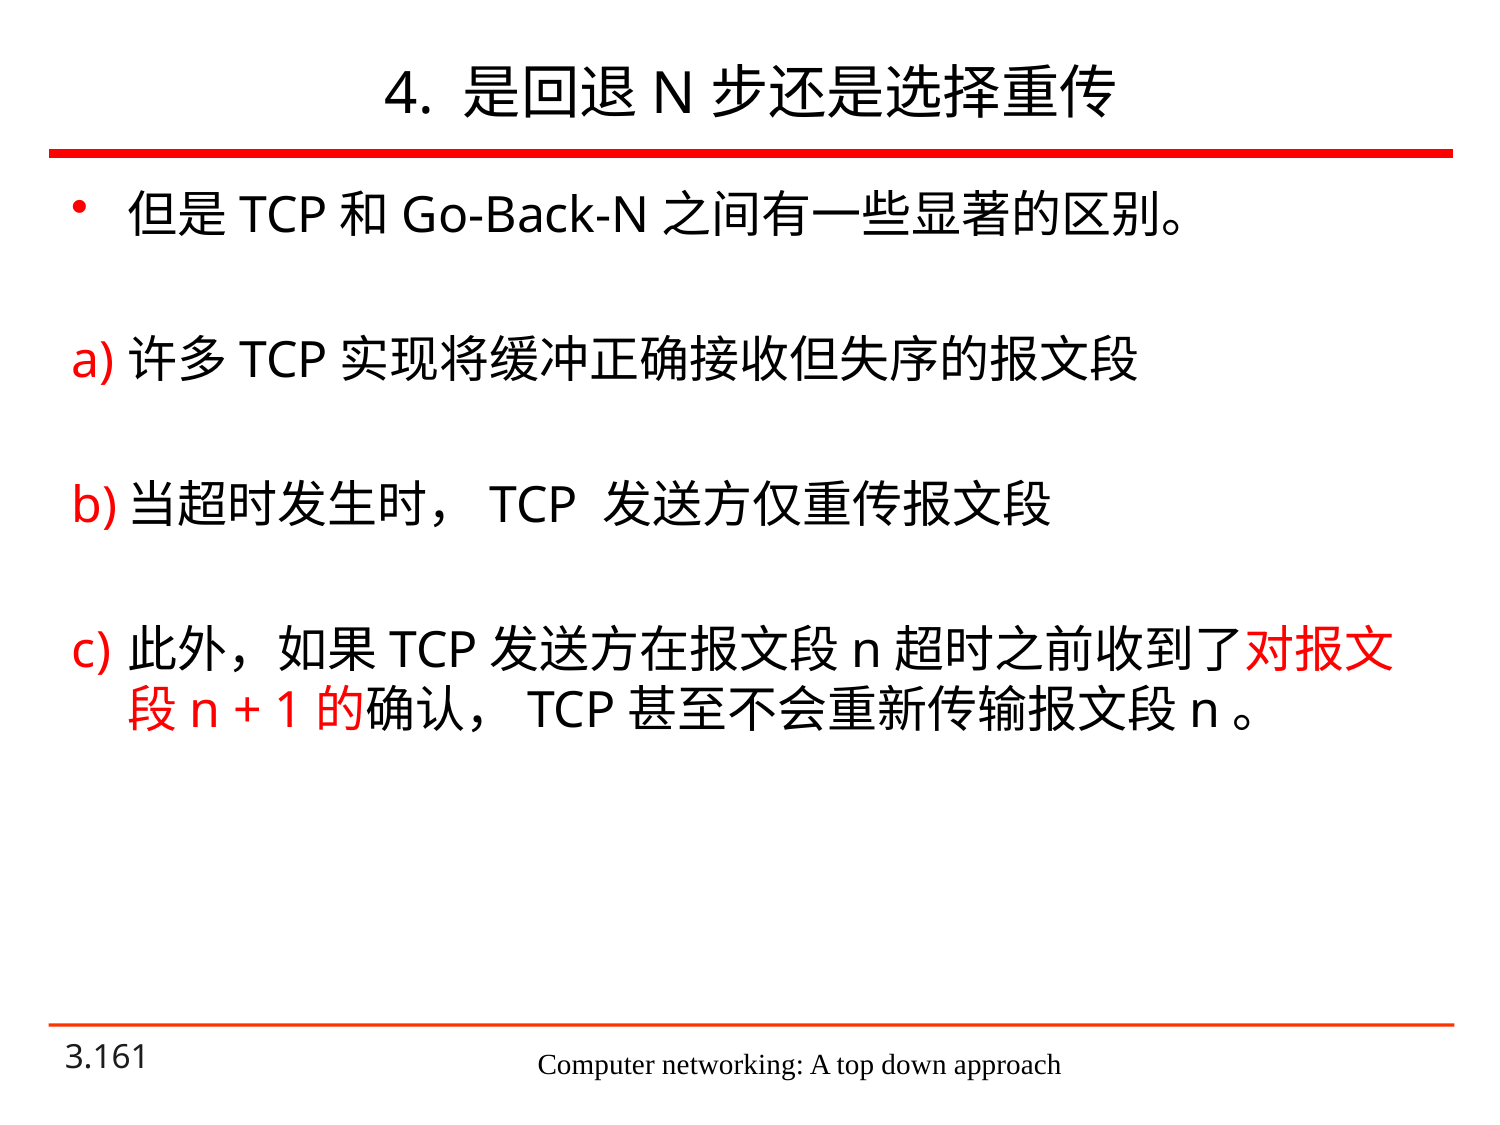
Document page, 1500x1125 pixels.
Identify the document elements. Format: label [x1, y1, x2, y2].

list [56, 174, 1444, 1009]
title [59, 37, 1443, 143]
footer [512, 1037, 1088, 1089]
